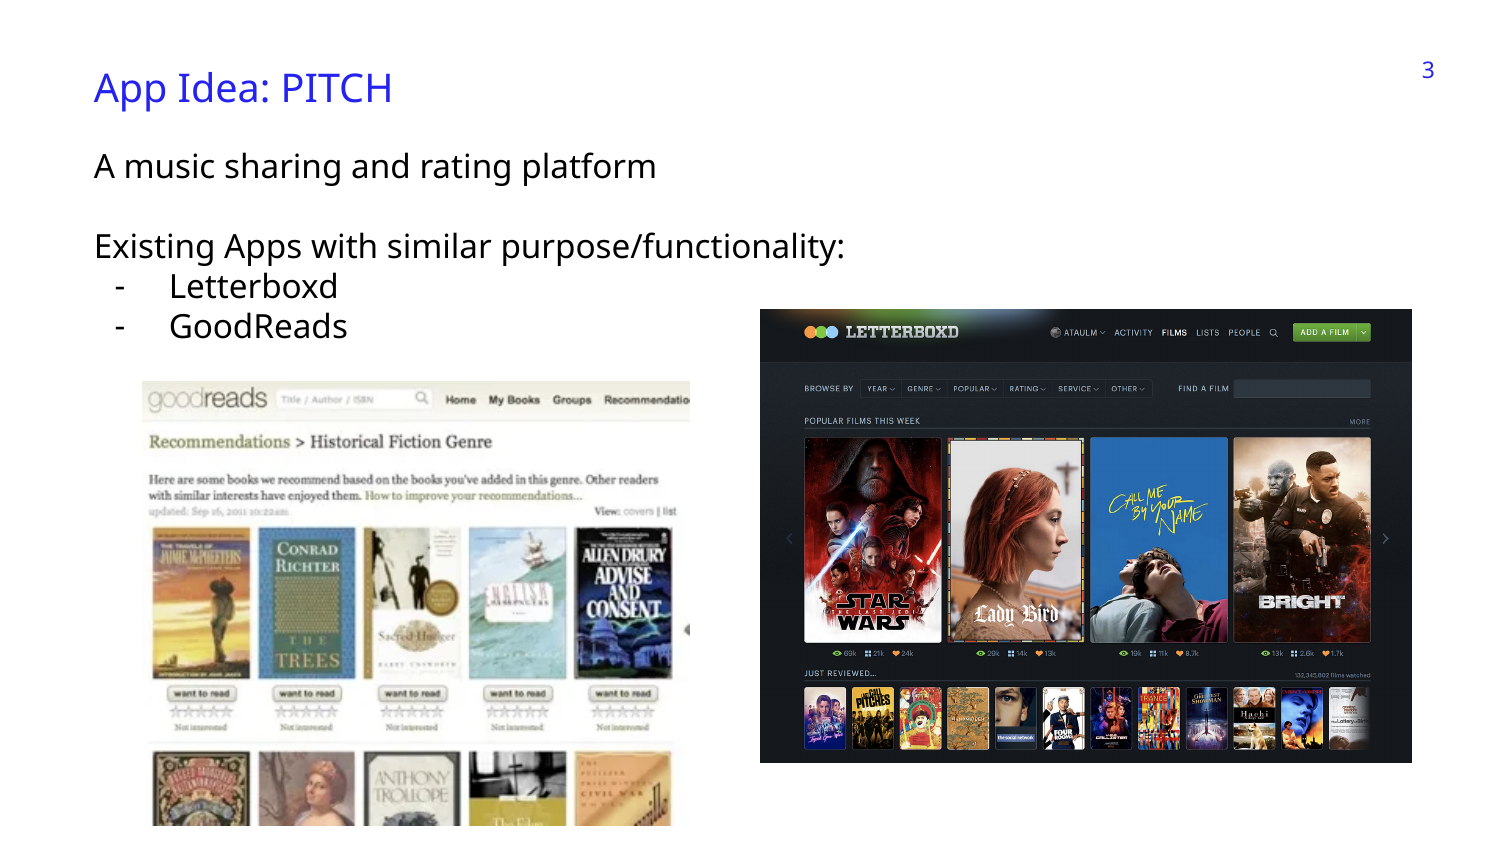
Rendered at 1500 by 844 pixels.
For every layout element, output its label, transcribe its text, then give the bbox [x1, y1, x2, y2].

text_box App Idea: PITCH [78, 47, 668, 103]
picture [760, 309, 1412, 764]
picture [142, 381, 690, 826]
text_box A music sharing and rating platform Existing Apps with similar purpose/functionality: Letterboxd GoodReads [78, 130, 880, 192]
slide_number ‹#› [1392, 41, 1450, 71]
